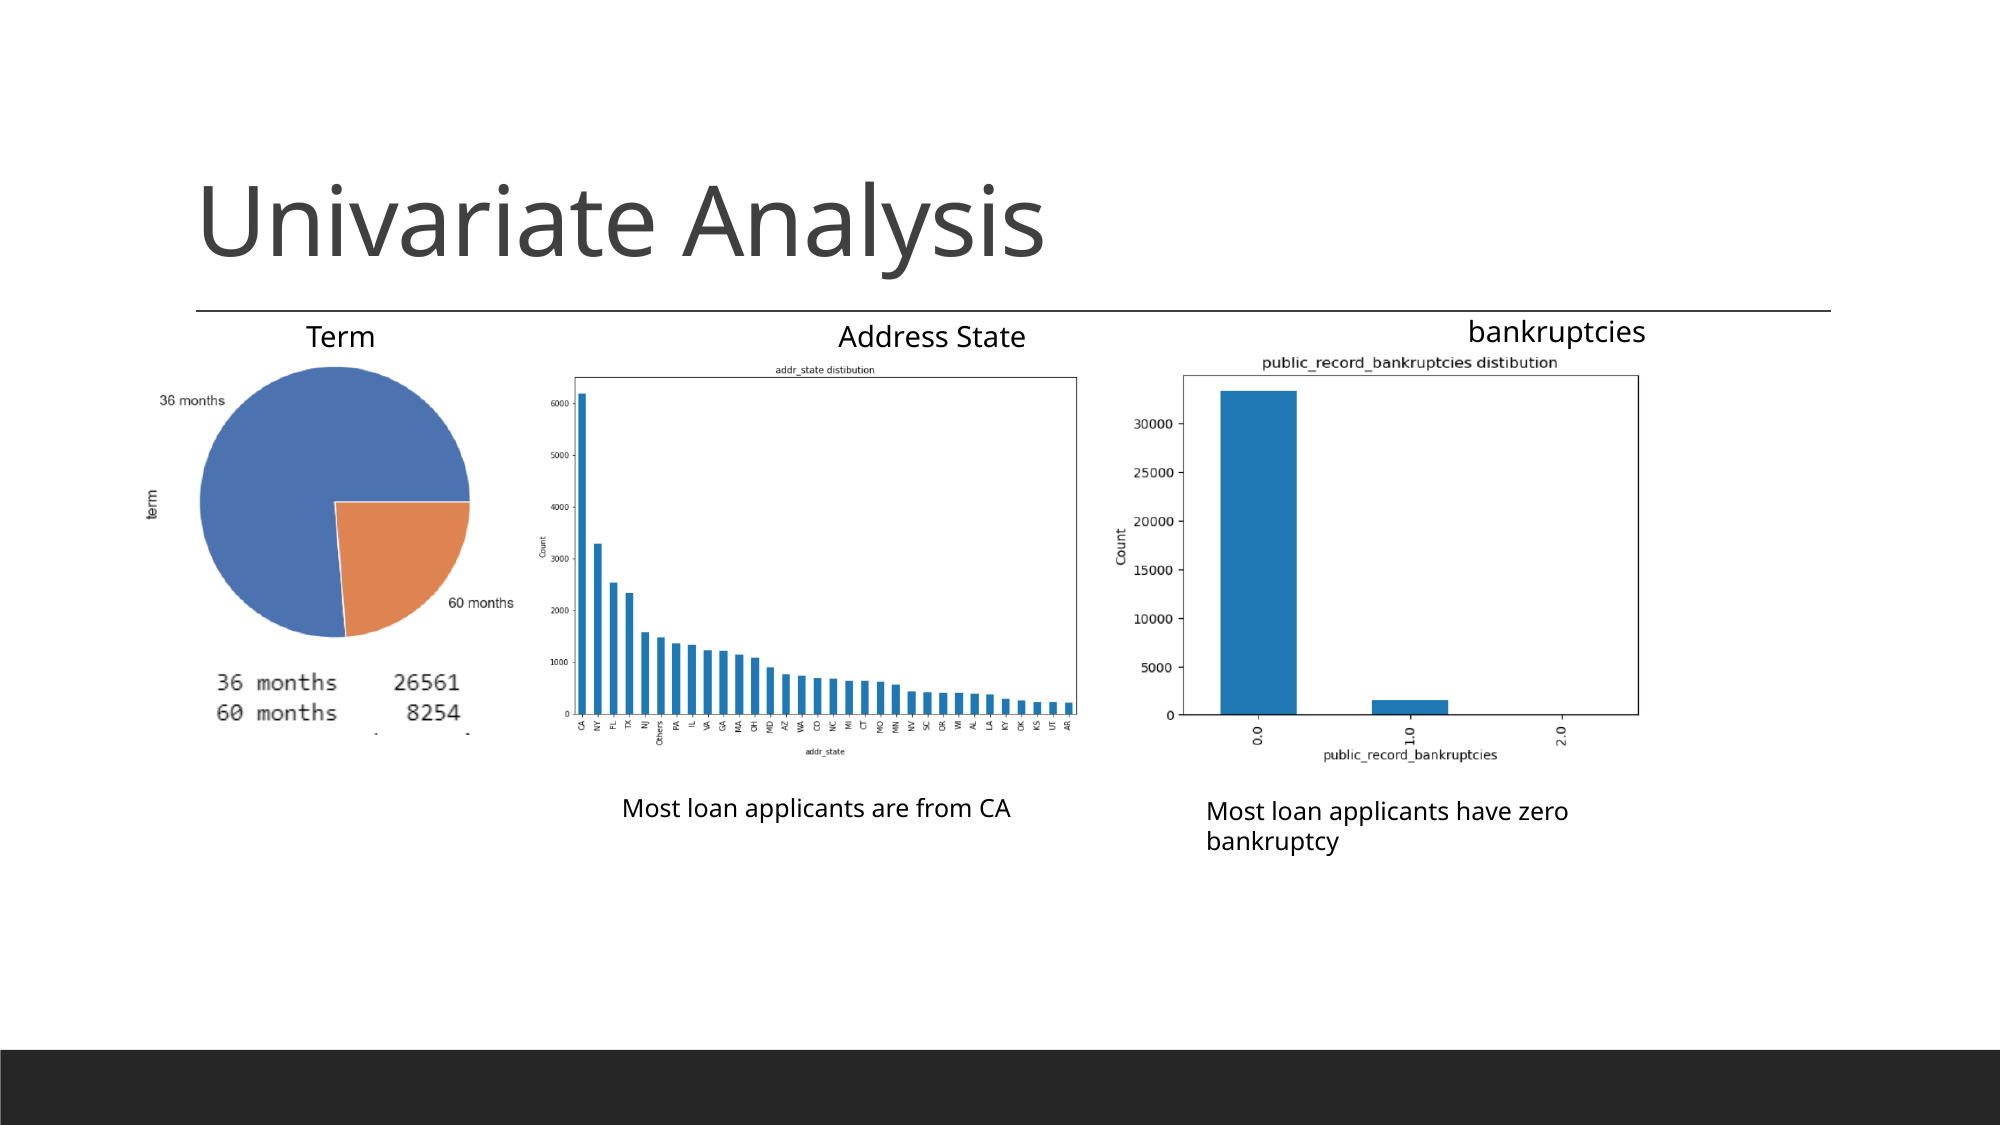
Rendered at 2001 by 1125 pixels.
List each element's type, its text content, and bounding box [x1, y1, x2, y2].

picture [115, 341, 1727, 768]
text_box bankruptcies [1453, 306, 1710, 340]
title Univariate Analysis [180, 47, 1830, 285]
text_box Term [291, 310, 548, 338]
text_box Most loan applicants have zero bankruptcy [1191, 788, 1664, 863]
text_box Most loan applicants are from CA [607, 784, 1080, 830]
text_box Address State [823, 310, 1080, 357]
